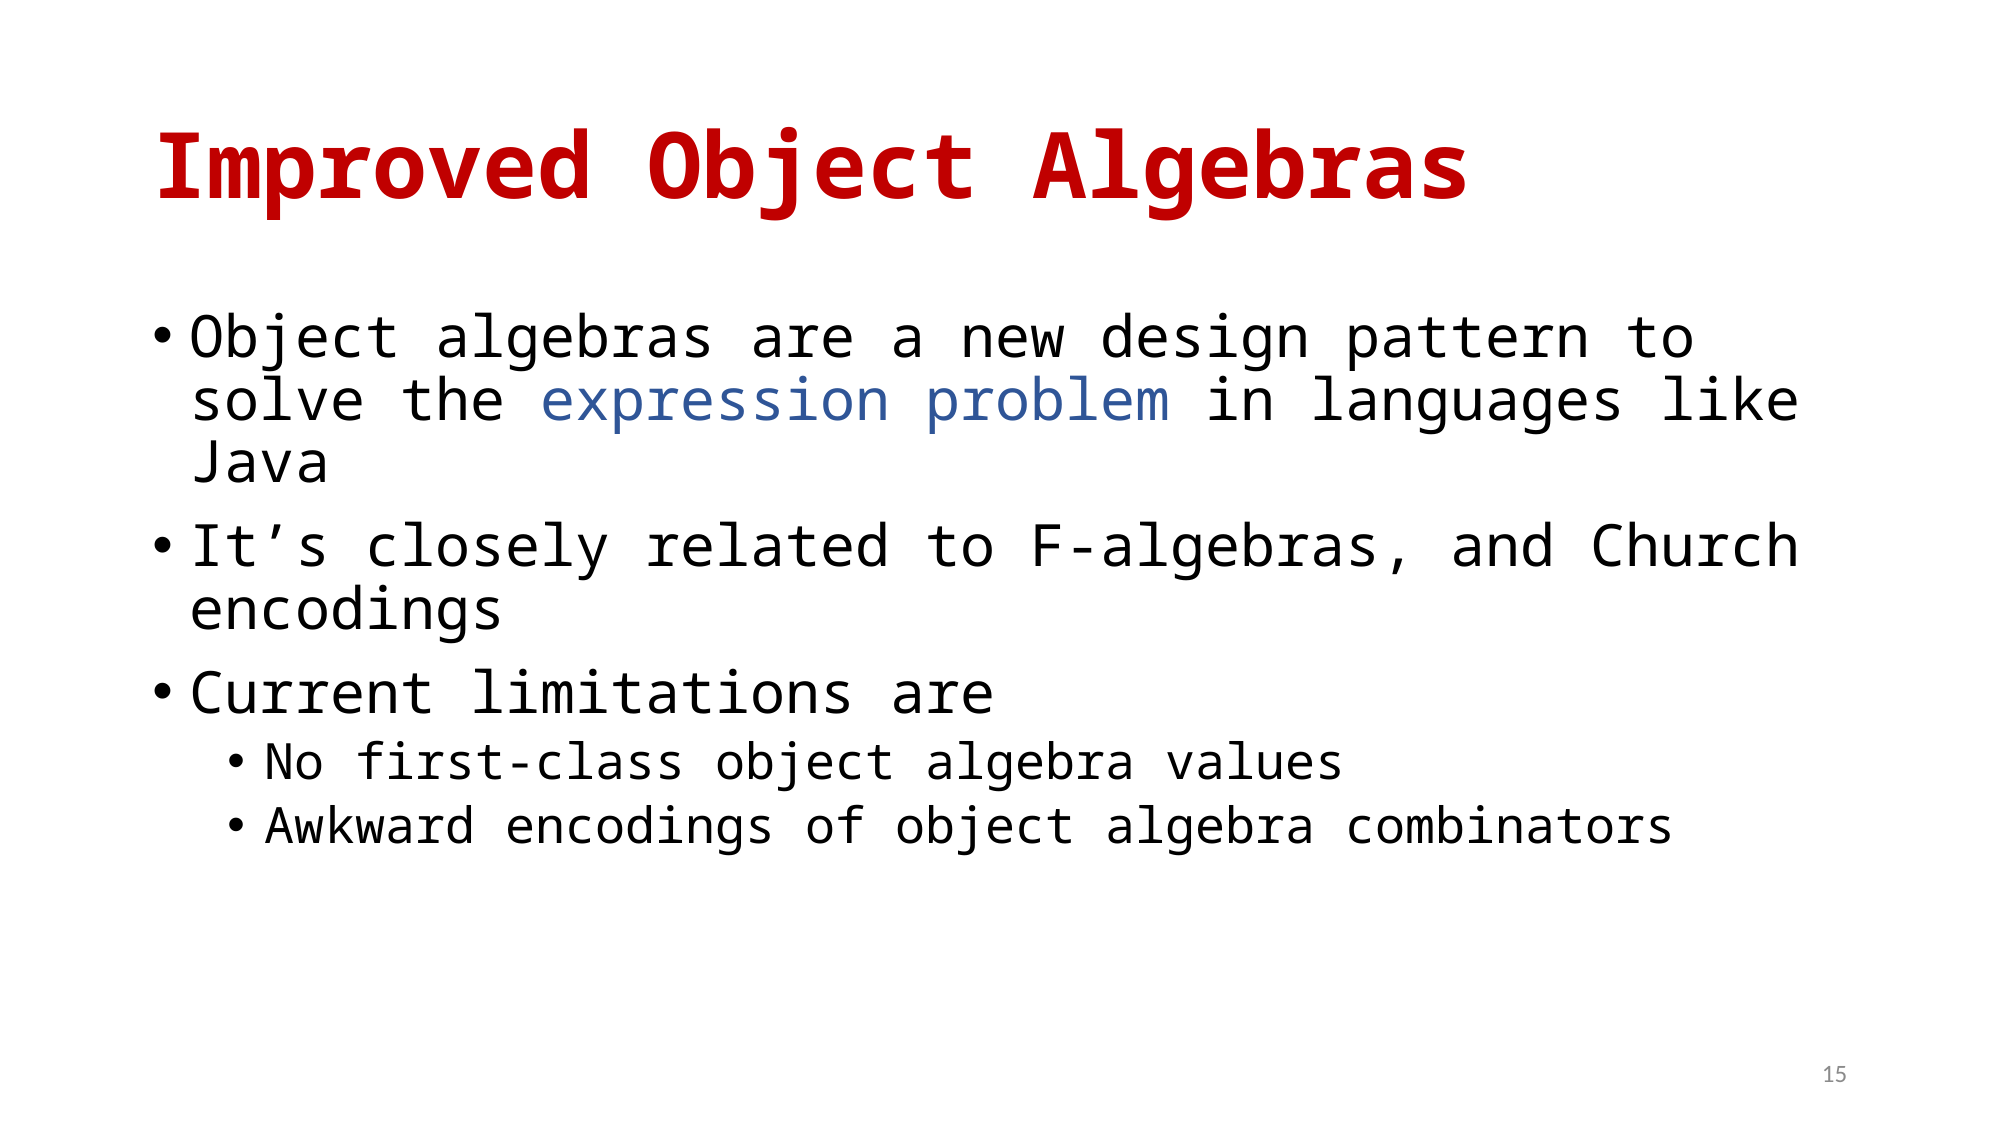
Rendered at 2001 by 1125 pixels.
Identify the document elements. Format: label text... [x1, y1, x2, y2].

title Improved Object Algebras [137, 59, 1863, 278]
list Object algebras are a new design pattern to solve the expression problem in languages like Java It’s closely related to F-algebras, and Church encodings Current limitations are No first-class object algebra values Awkward encodings of object algebra combinators [137, 299, 1863, 1014]
slide_number 15 [1412, 1042, 1863, 1103]
